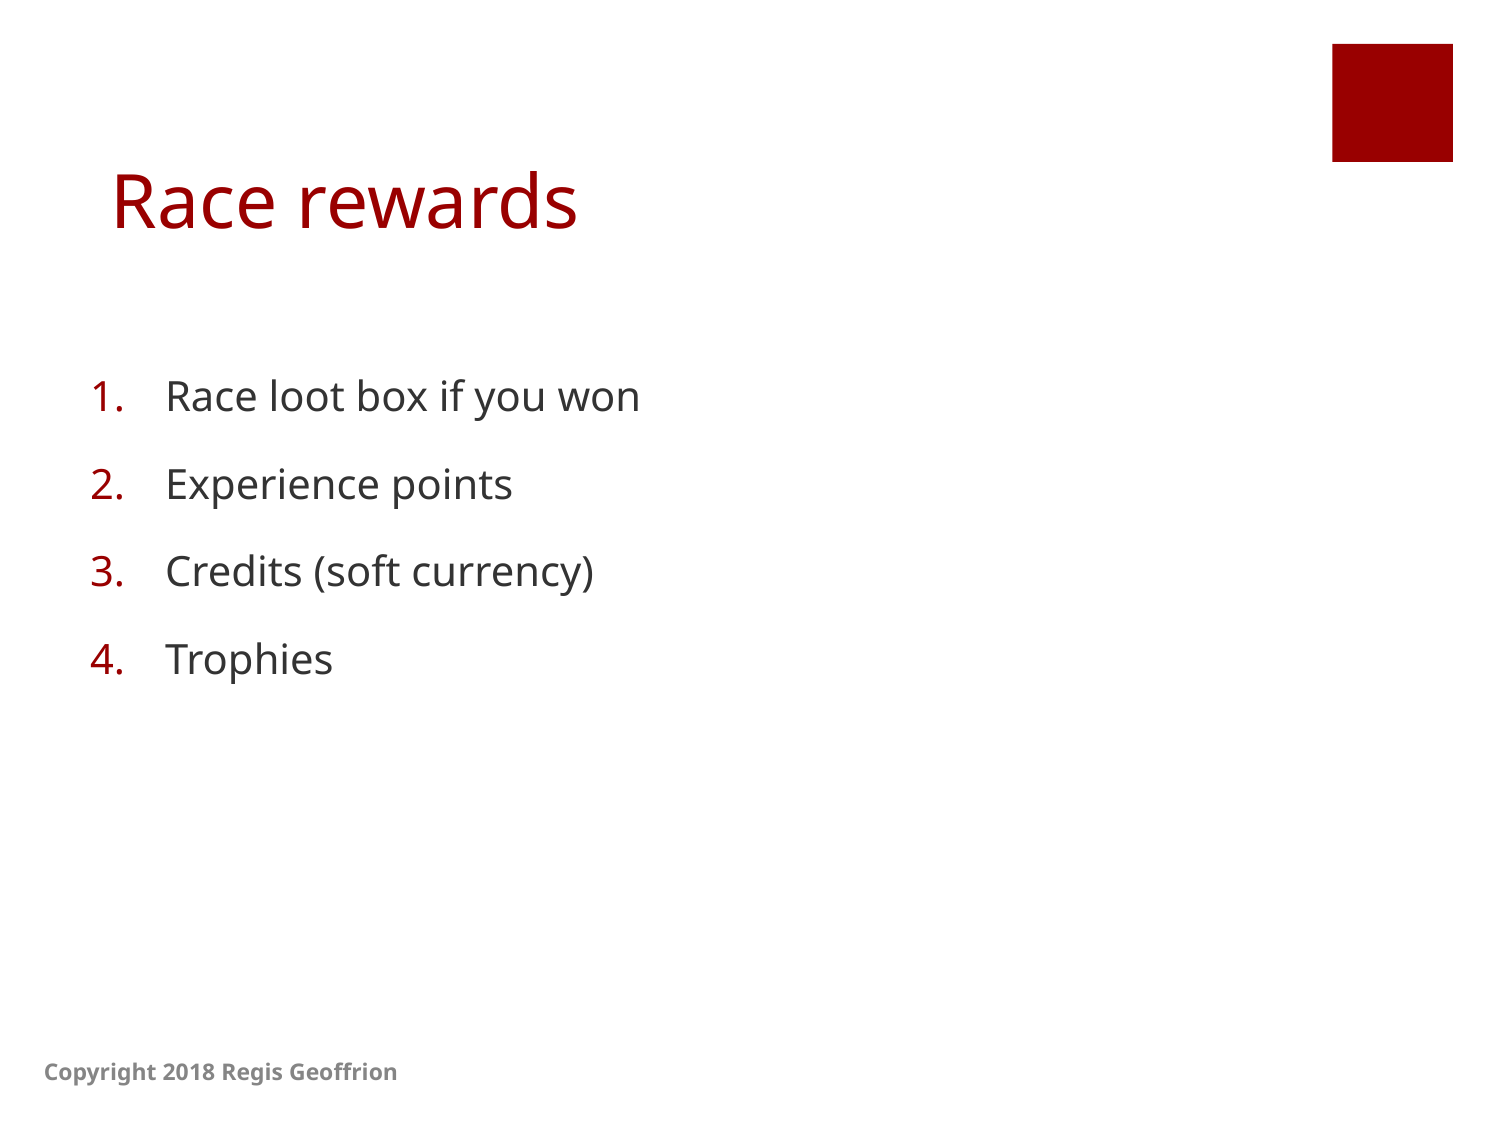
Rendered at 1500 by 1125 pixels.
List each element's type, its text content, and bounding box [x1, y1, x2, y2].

list Race loot box if you won Experience points Credits (soft currency) Trophies [75, 362, 1143, 1005]
footer Copyright 2018 Regis Geoffrion [28, 1042, 1015, 1103]
title Race rewards [95, 63, 1163, 252]
